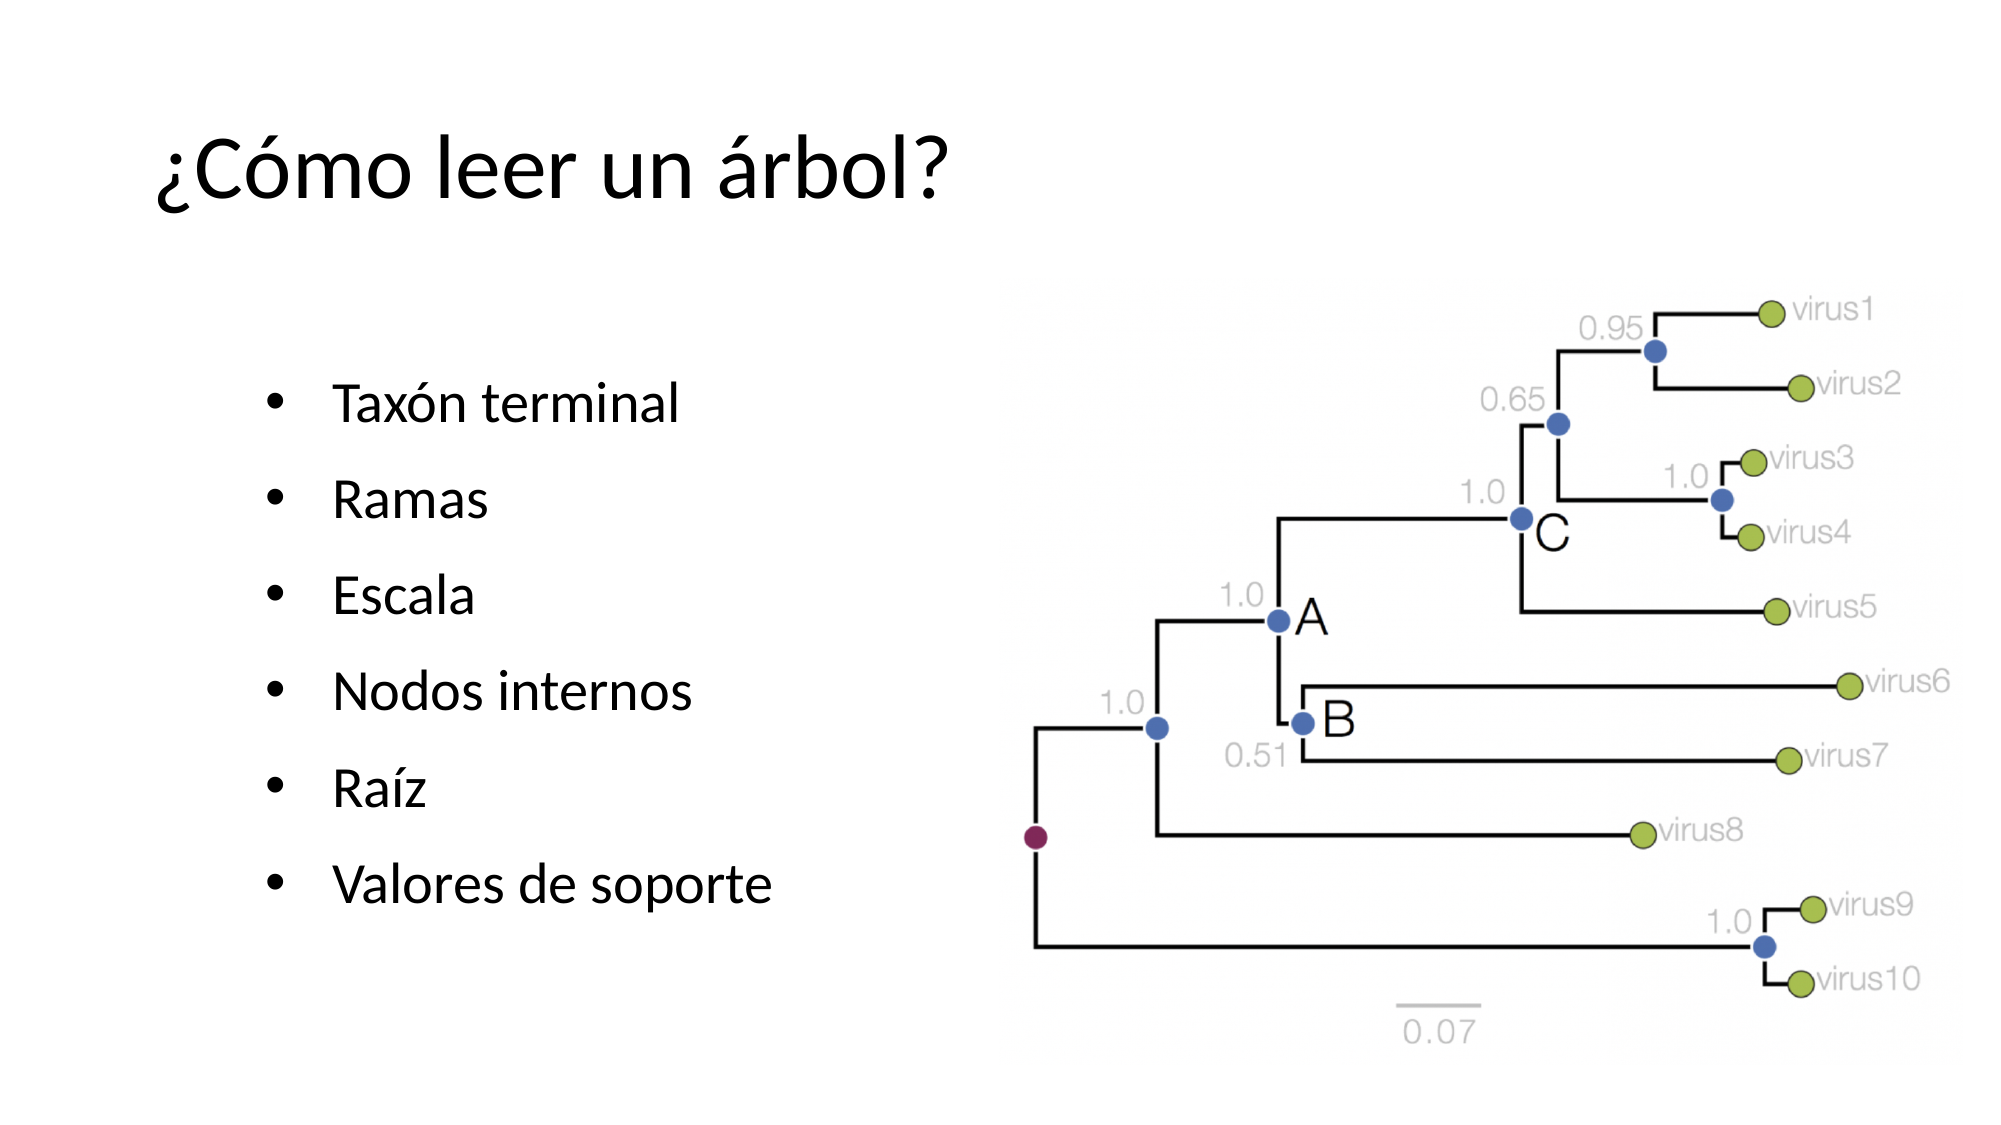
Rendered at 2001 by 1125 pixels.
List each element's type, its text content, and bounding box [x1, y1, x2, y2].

list Taxón terminal Ramas Escala Nodos internos Raíz Valores de soporte [242, 261, 1170, 1048]
picture [999, 278, 1963, 1066]
title ¿Cómo leer un árbol? [137, 59, 1863, 278]
